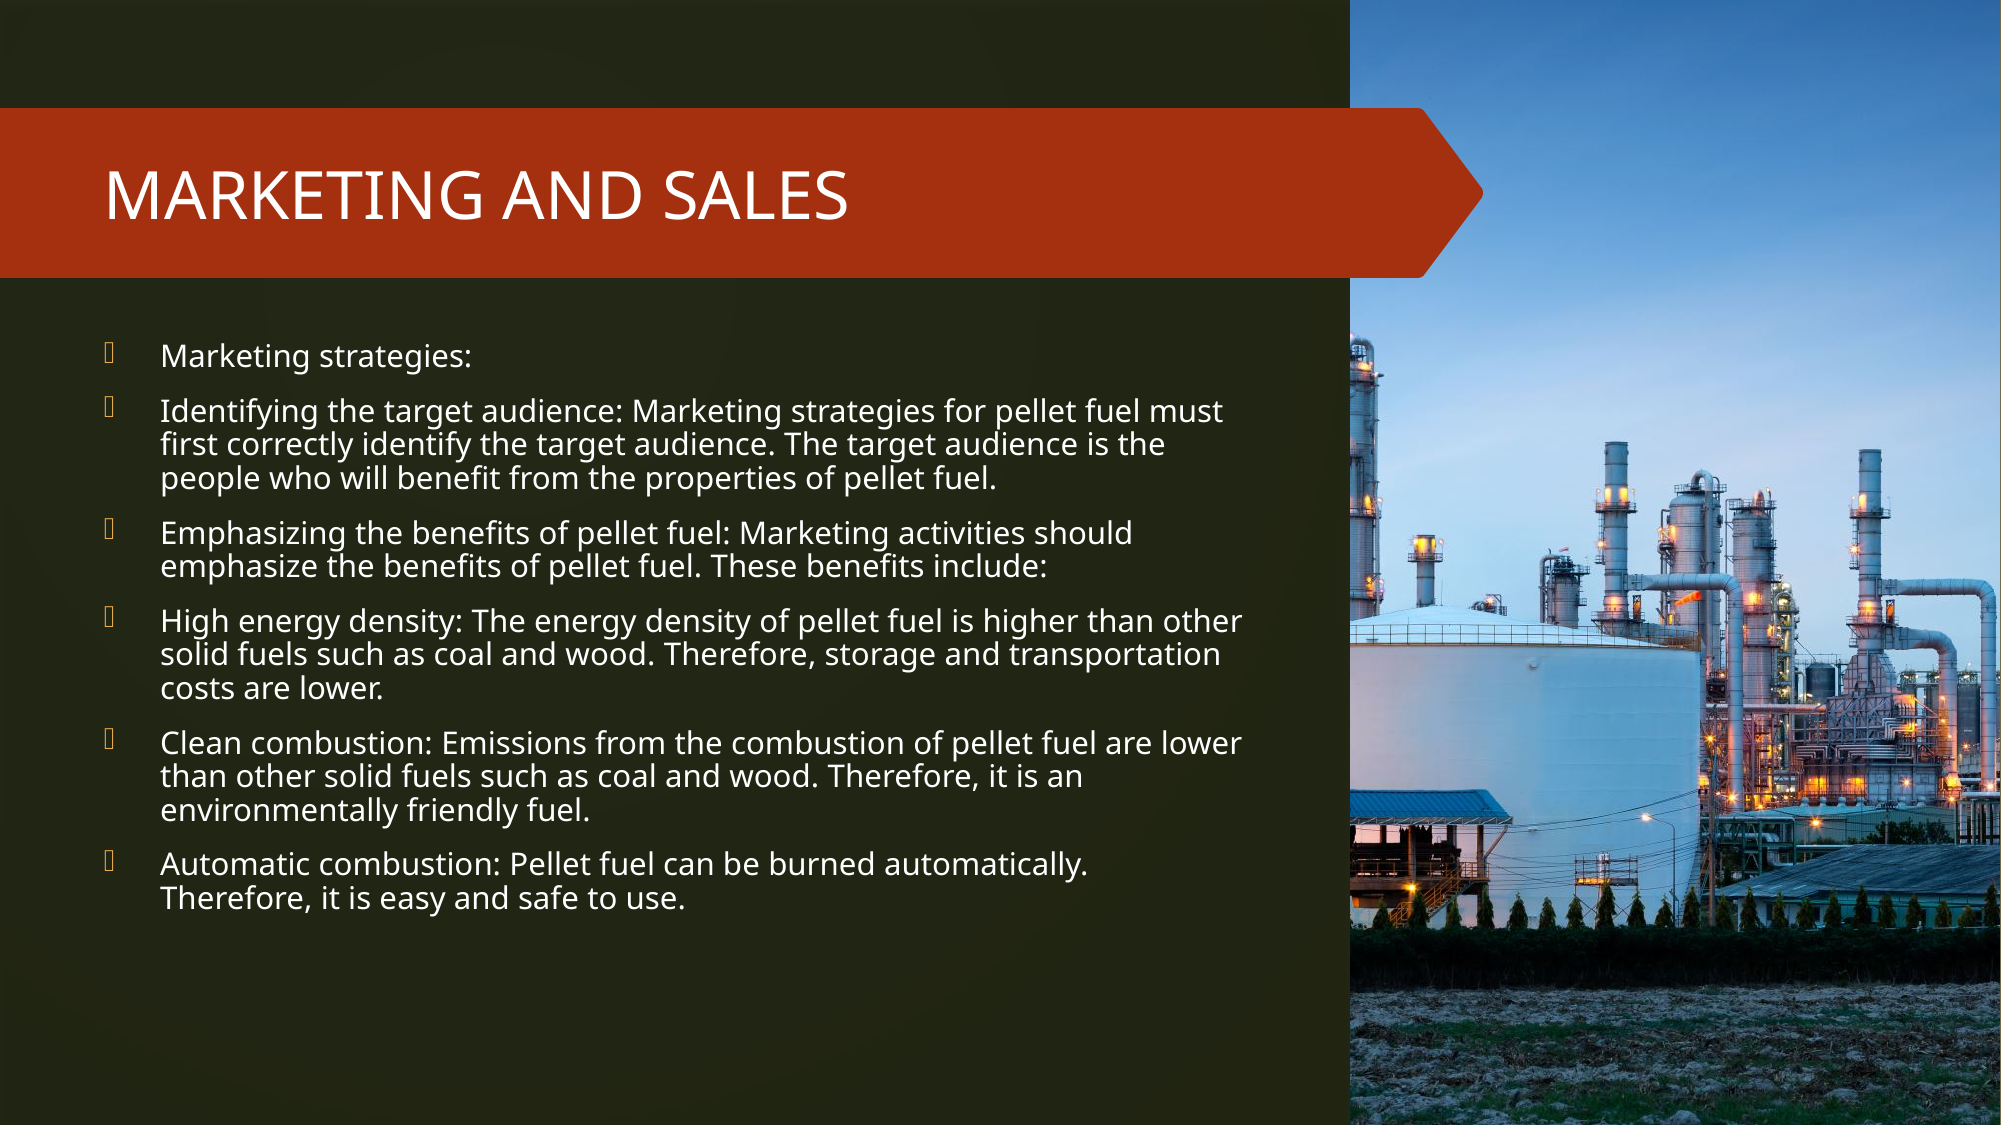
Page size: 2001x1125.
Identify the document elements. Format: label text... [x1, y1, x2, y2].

list Marketing strategies: Identifying the target audience: Marketing strategies for pellet fuel must first correctly identify the target audience. The target audience is the people who will benefit from the properties of pellet fuel. Emphasizing the benefits of pellet fuel: Marketing activities should emphasize the benefits of pellet fuel. These benefits include: High energy density: The energy density of pellet fuel is higher than other solid fuels such as coal and wood. Therefore, storage and transportation costs are lower. Clean combustion: Emissions from the combustion of pellet fuel are lower than other solid fuels such as coal and wood. Therefore, it is an environmentally friendly fuel. Automatic combustion: Pellet fuel can be burned automatically. Therefore, it is easy and safe to use. [88, 333, 1262, 970]
title MARKETING AND SALES [88, 129, 1262, 257]
text_box [0, 0, 1349, 108]
text_box [0, 278, 1344, 1125]
text_box [0, 108, 1344, 278]
picture [1349, 0, 2000, 1125]
